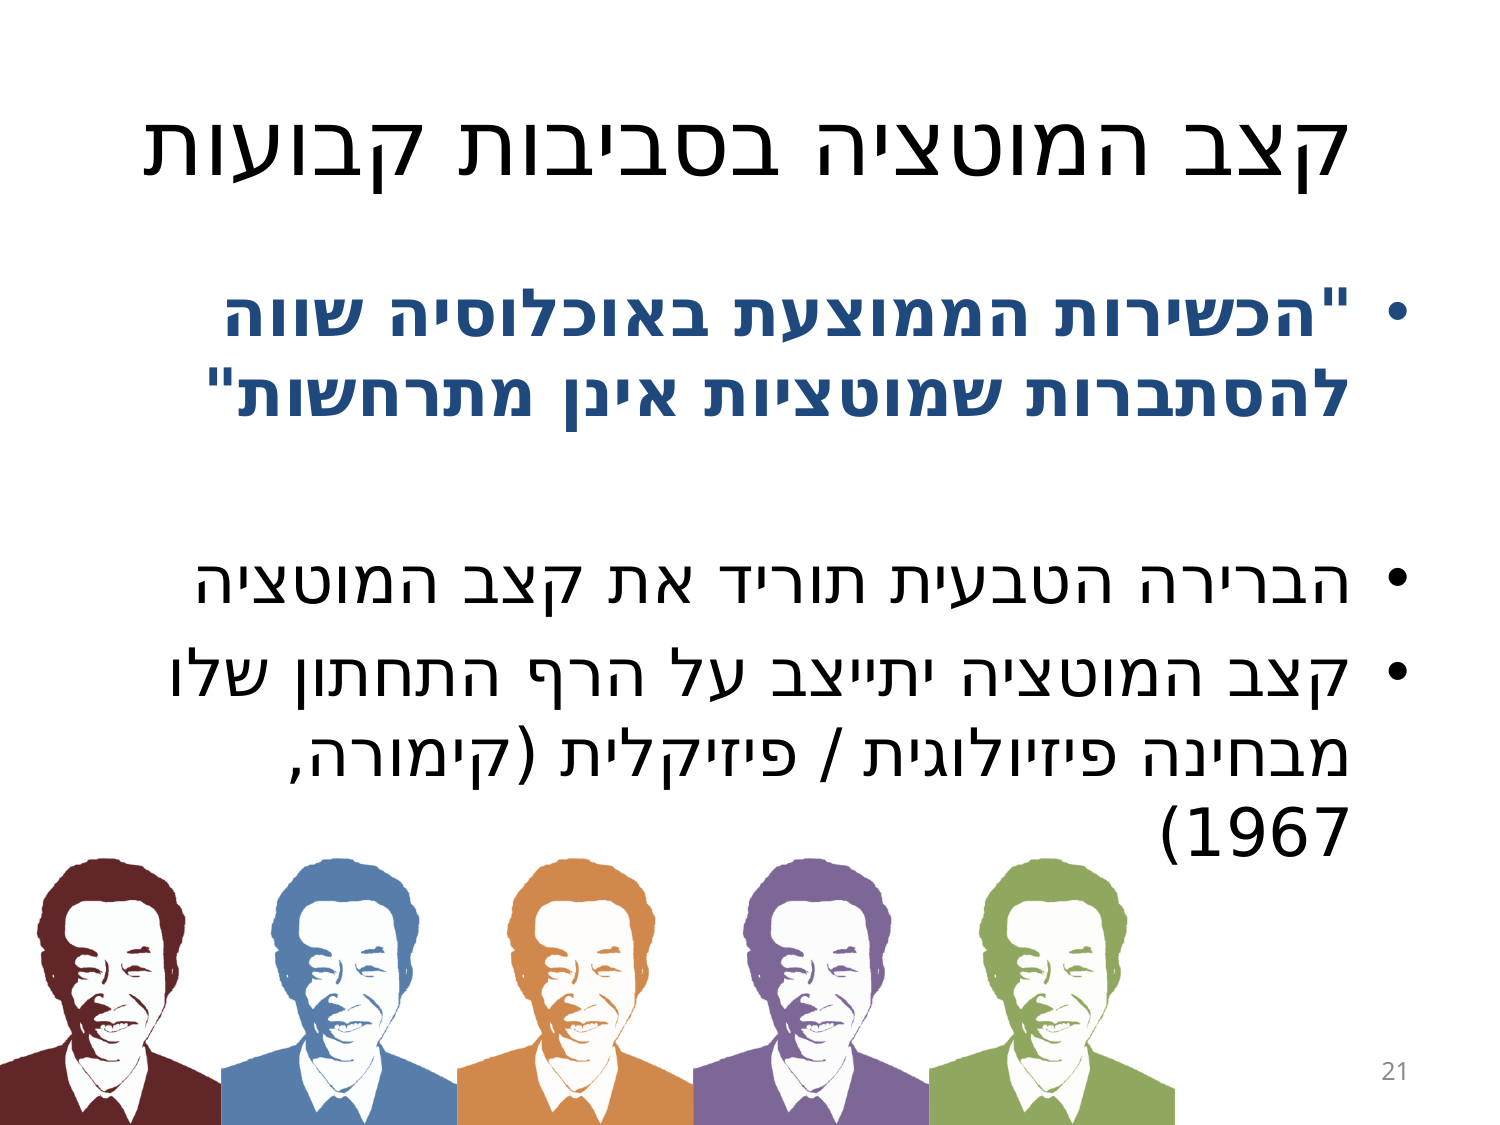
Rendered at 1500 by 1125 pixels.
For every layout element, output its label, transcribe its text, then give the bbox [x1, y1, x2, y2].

title קצב המוטציה בסביבות קבועות [75, 45, 1425, 233]
list "הכשירות הממוצעת באוכלוסיה שווה להסתברות שמוטציות אינן מתרחשות" הברירה הטבעית תוריד את קצב המוטציה קצב המוטציה יתייצב על הרף התחתון שלו מבחינה פיזיולוגית / פיזיקלית (קימורה, 1967) [75, 262, 1425, 1005]
slide_number 21 [1179, 1042, 1425, 1103]
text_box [0, 849, 1176, 1125]
